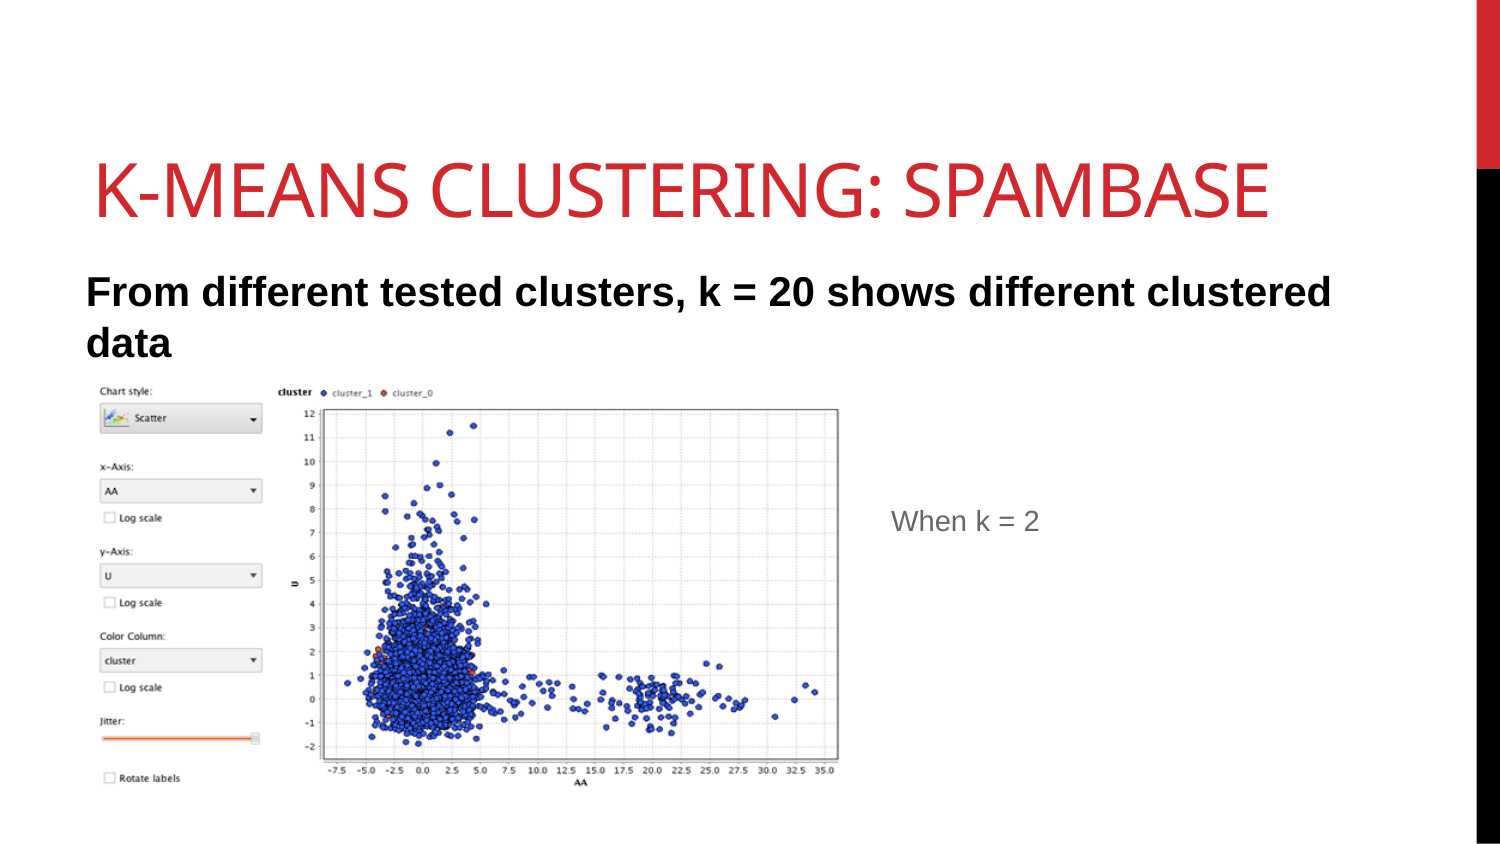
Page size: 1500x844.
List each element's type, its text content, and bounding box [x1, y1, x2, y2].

title k-Means Clustering: Spambase [77, 121, 1427, 248]
picture [95, 380, 845, 792]
text_box When k = 2 [875, 487, 1500, 602]
list From different tested clusters, k = 20 shows different clustered data [70, 250, 1420, 695]
